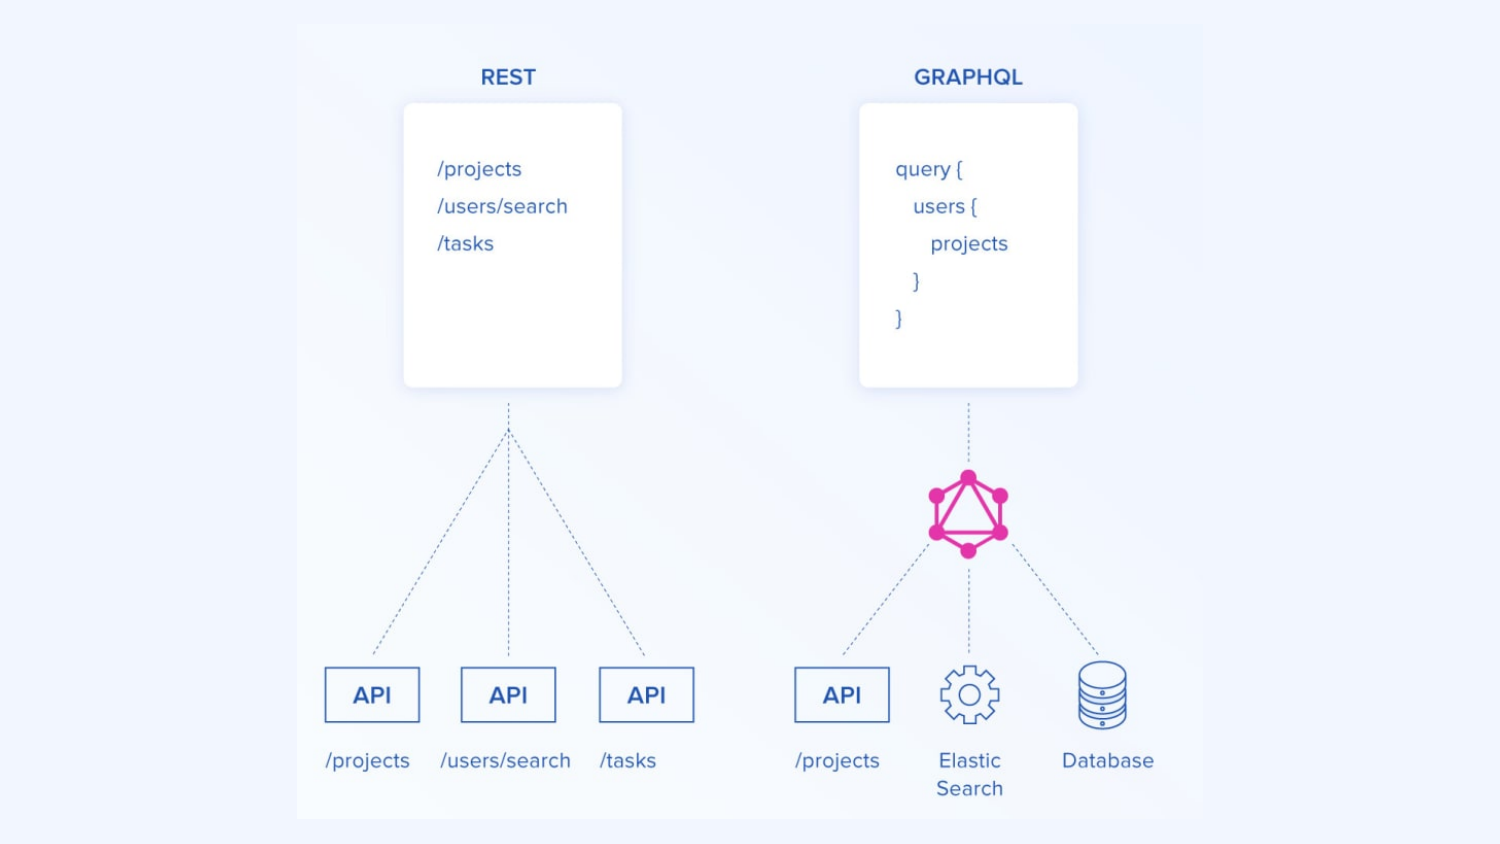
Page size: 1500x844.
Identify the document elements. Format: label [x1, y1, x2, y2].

picture [297, 24, 1203, 819]
